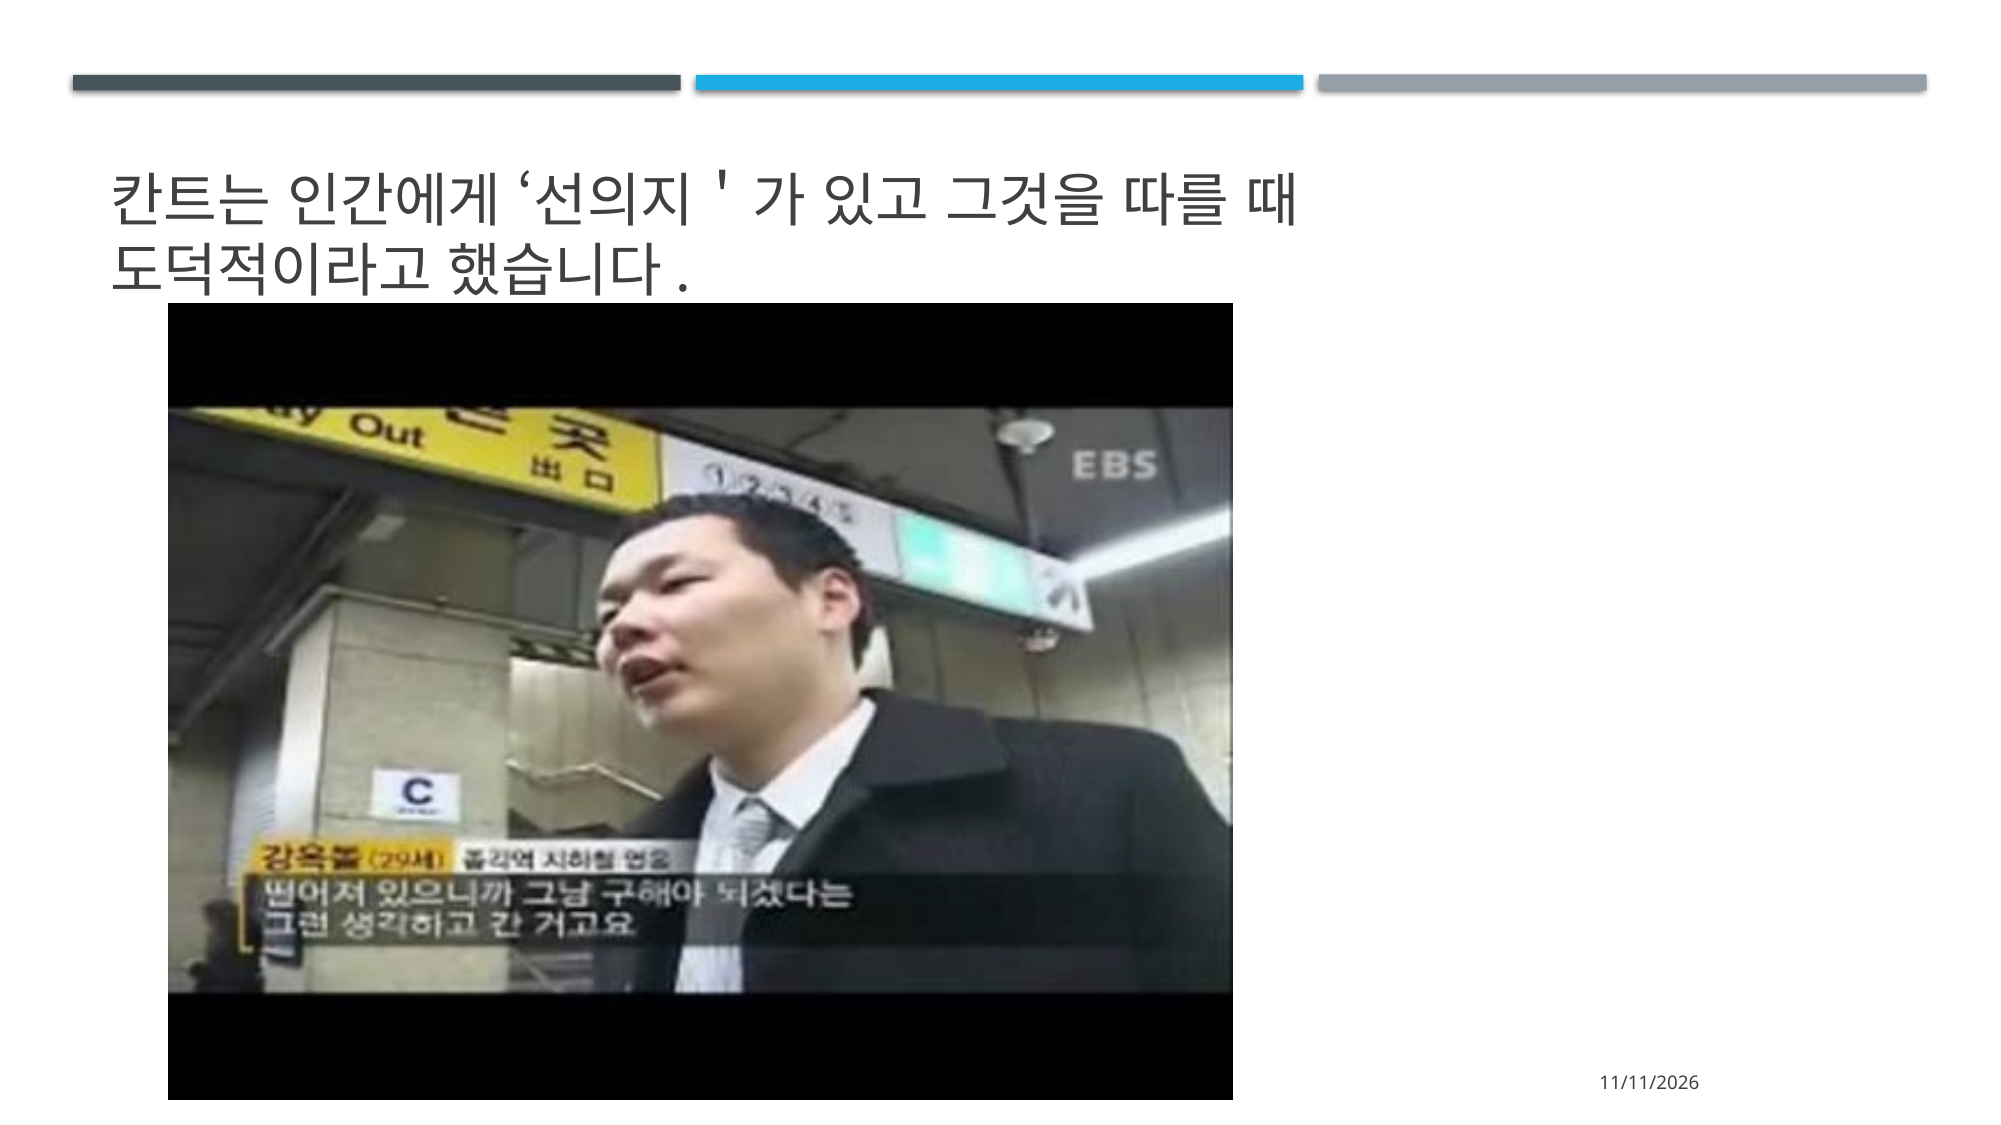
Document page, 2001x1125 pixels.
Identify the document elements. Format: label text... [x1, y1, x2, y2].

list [167, 301, 1234, 1102]
title 칸트는 인간에게 ‘선의지＇가 있고 그것을 따를 때 도덕적이라고 했습니다. [95, 115, 1905, 311]
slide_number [1247, 1053, 1715, 1114]
